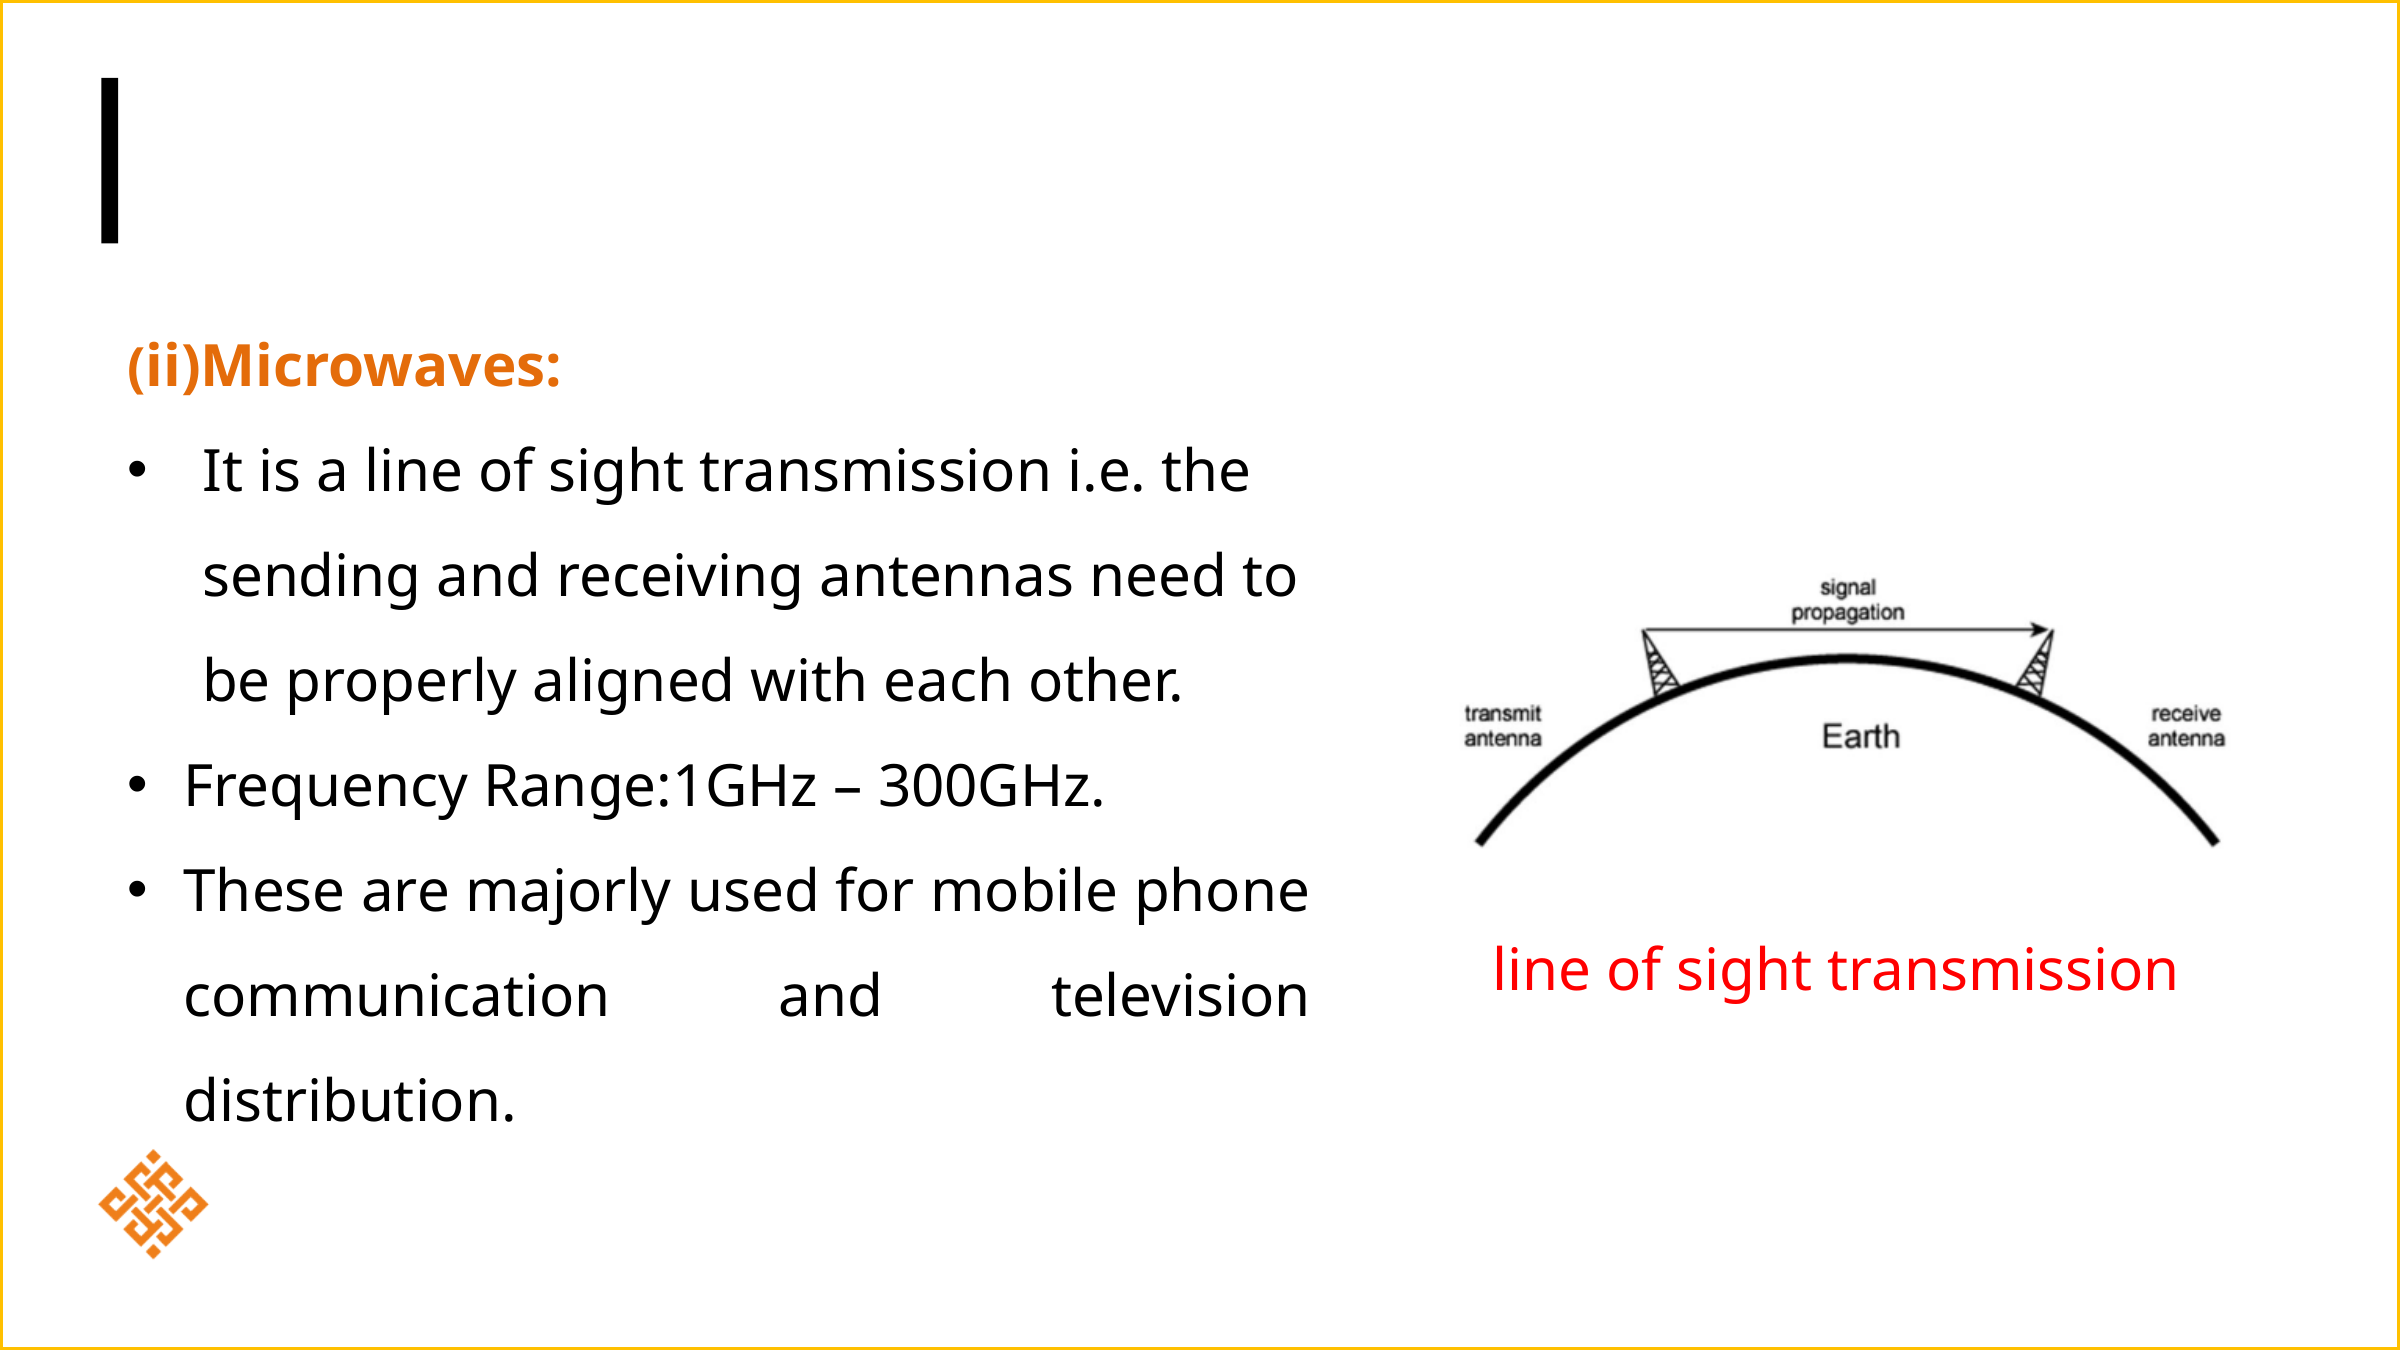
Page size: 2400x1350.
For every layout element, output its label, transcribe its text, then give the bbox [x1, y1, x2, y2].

text_box (ii)Microwaves: It is a line of sight transmission i.e. the sending and receiving antennas need to be properly aligned with each other. Frequency Range:1GHz – 300GHz. These are majorly used for mobile phone communication and television distribution. [112, 286, 1325, 1141]
picture [1449, 562, 2238, 866]
text_box line of sight transmission [1477, 924, 2211, 1010]
picture [75, 1058, 235, 1350]
